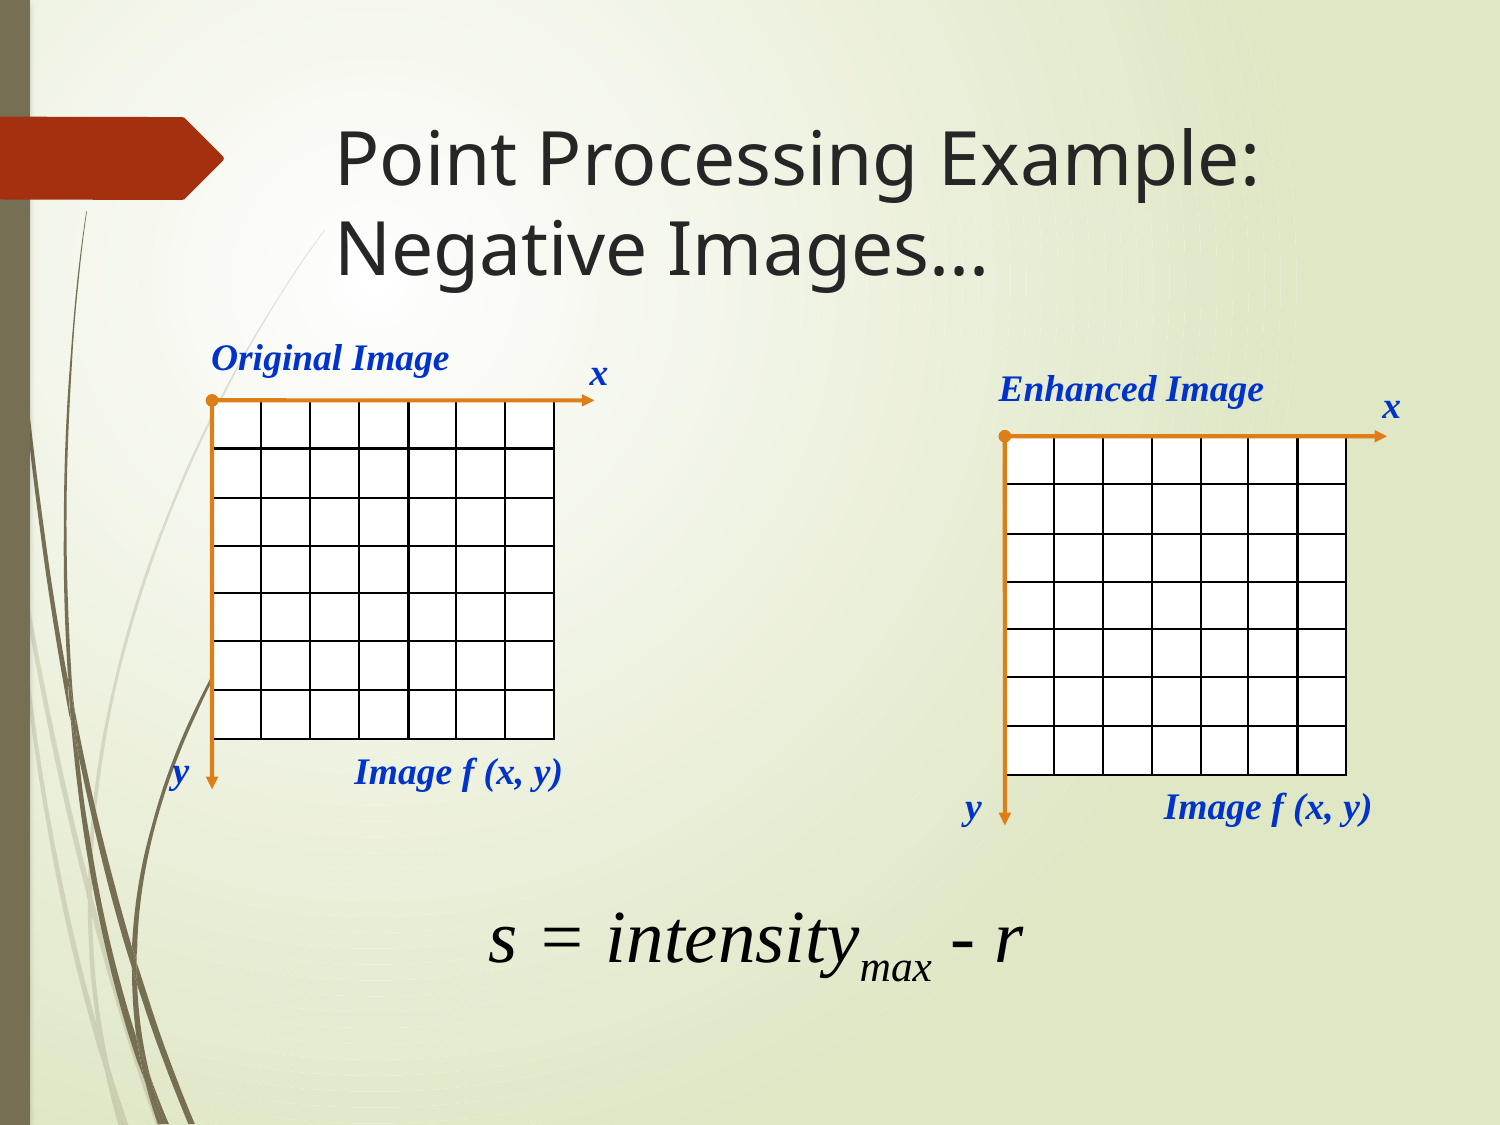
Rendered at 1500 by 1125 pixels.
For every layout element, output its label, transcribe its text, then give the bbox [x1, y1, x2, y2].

text_box s = intensitymax - r [473, 879, 1039, 998]
title Point Processing Example: Negative Images... [319, 102, 1400, 313]
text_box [157, 325, 624, 800]
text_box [950, 356, 1417, 836]
